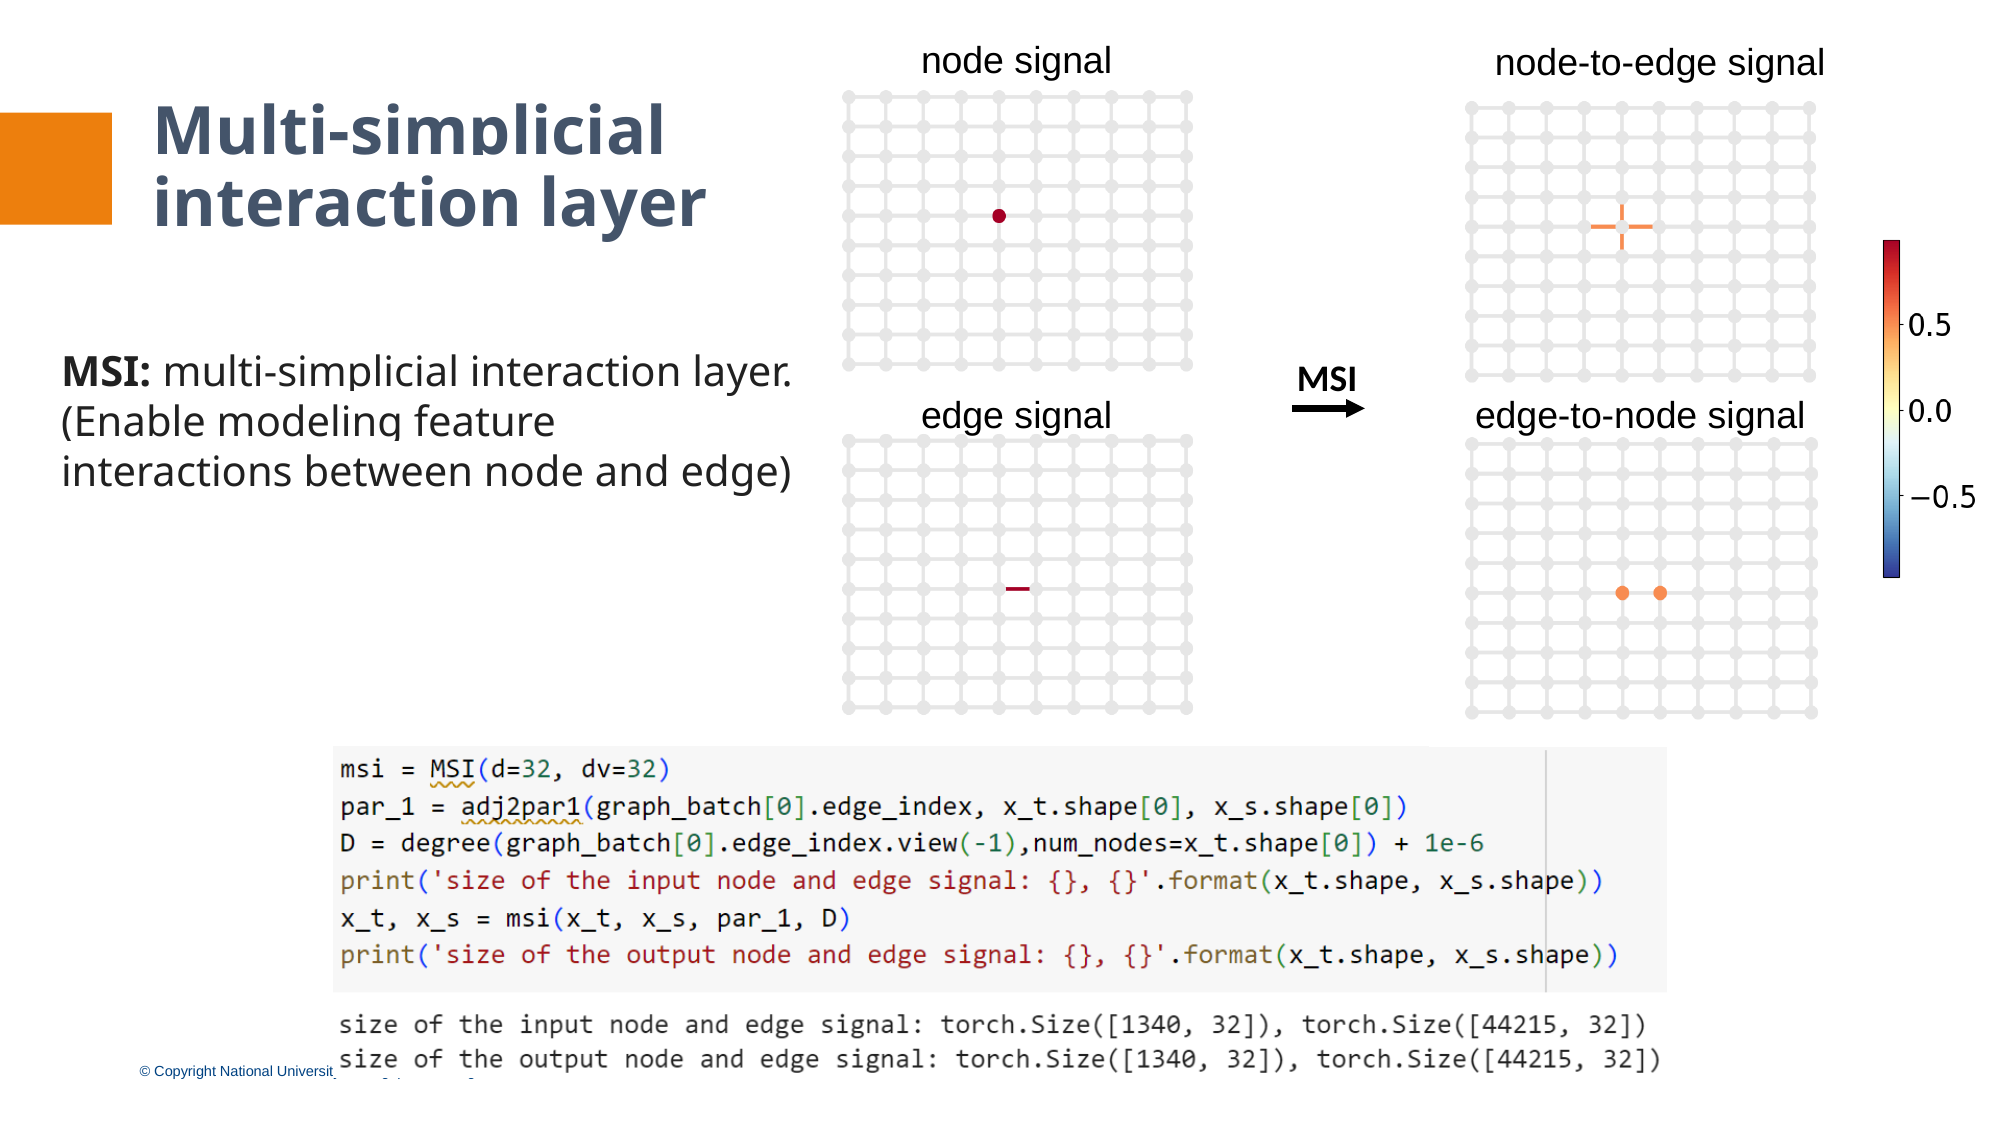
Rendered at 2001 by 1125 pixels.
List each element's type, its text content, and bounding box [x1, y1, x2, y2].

text_box MSI: multi-simplicial interaction layer. (Enable modeling feature interactions between node and edge) [46, 336, 806, 502]
title Multi-simplicial interaction layer [137, 59, 806, 278]
picture [333, 746, 1667, 1078]
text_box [806, 28, 1986, 747]
